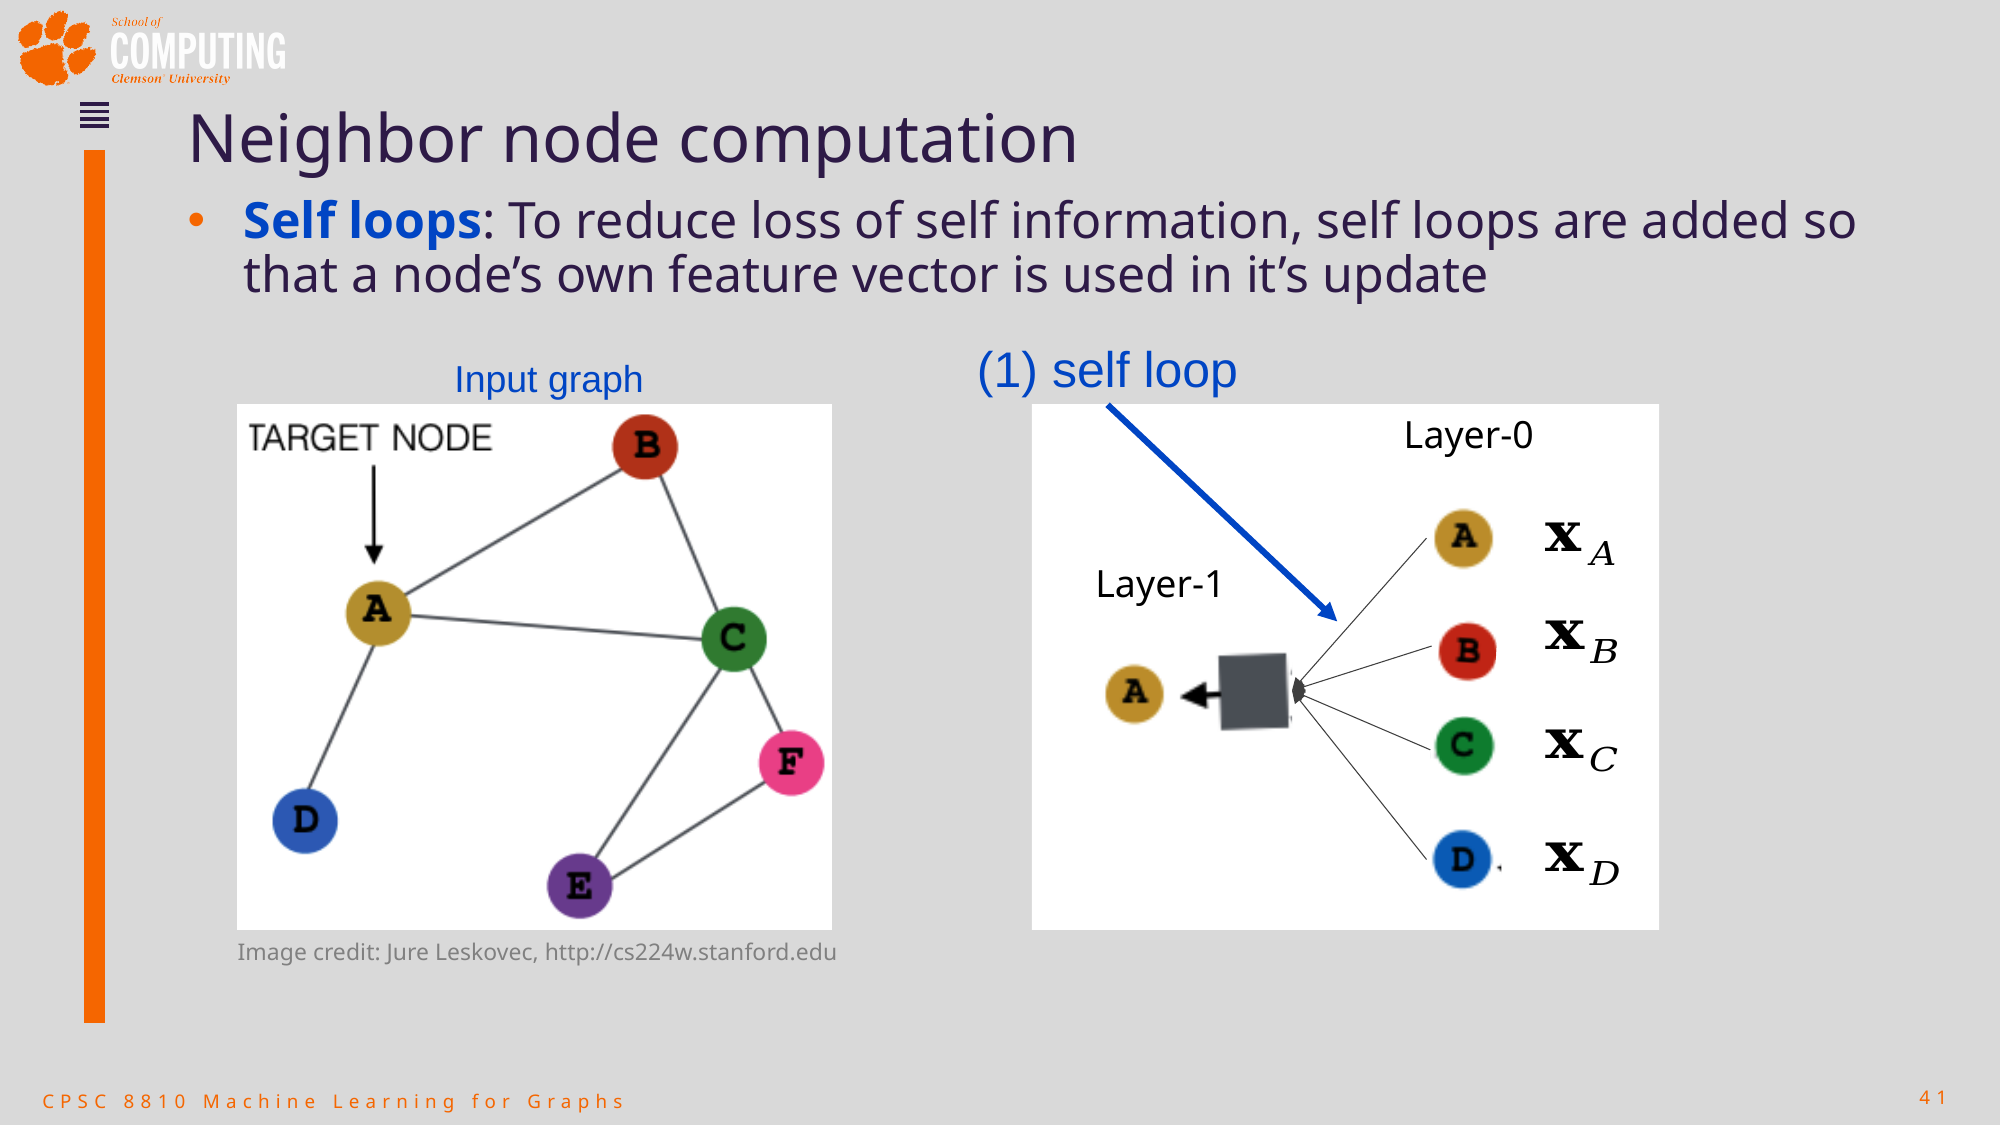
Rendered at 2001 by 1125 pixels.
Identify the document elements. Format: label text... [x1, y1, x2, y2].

text_box (1) self loop [815, 329, 1400, 405]
list Self loops: To reduce loss of self information, self loops are added so that a node’s own feature vector is used in it’s update [187, 195, 1913, 305]
picture [237, 404, 832, 930]
text_box Image credit: Jure Leskovec, http://cs224w.stanford.edu [222, 930, 853, 973]
picture [18, 10, 285, 86]
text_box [1107, 405, 1338, 622]
text_box Input graph [418, 347, 680, 404]
title Neighbor node computation [187, 104, 1913, 178]
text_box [1031, 404, 1660, 930]
